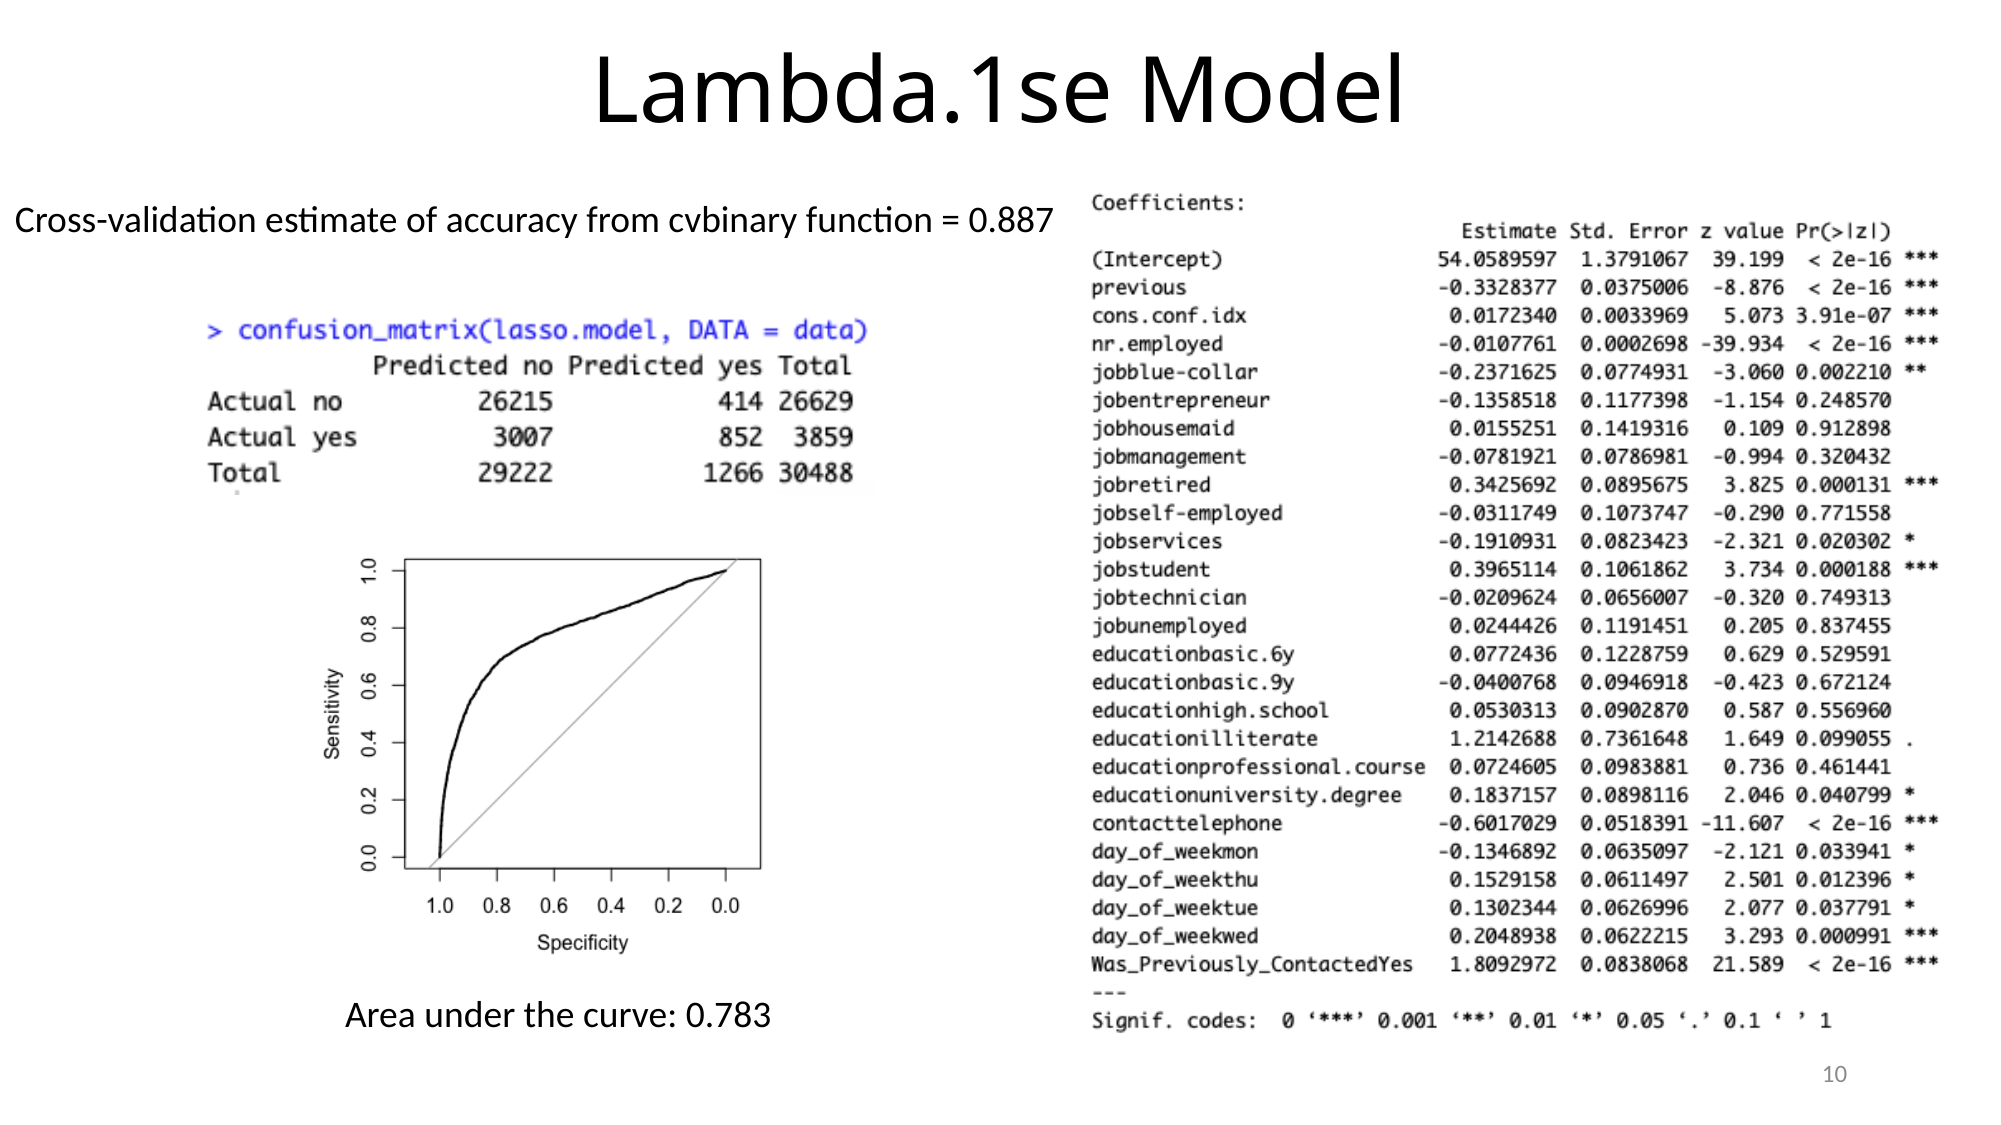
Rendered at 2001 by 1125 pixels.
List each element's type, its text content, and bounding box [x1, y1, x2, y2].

title Lambda.1se Model [137, 33, 1863, 153]
picture [198, 310, 874, 495]
text_box Cross-validation estimate of accuracy from cvbinary function = 0.887 [0, 187, 1087, 248]
slide_number 10 [1412, 1043, 1863, 1103]
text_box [305, 508, 812, 1044]
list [1087, 187, 1961, 1043]
